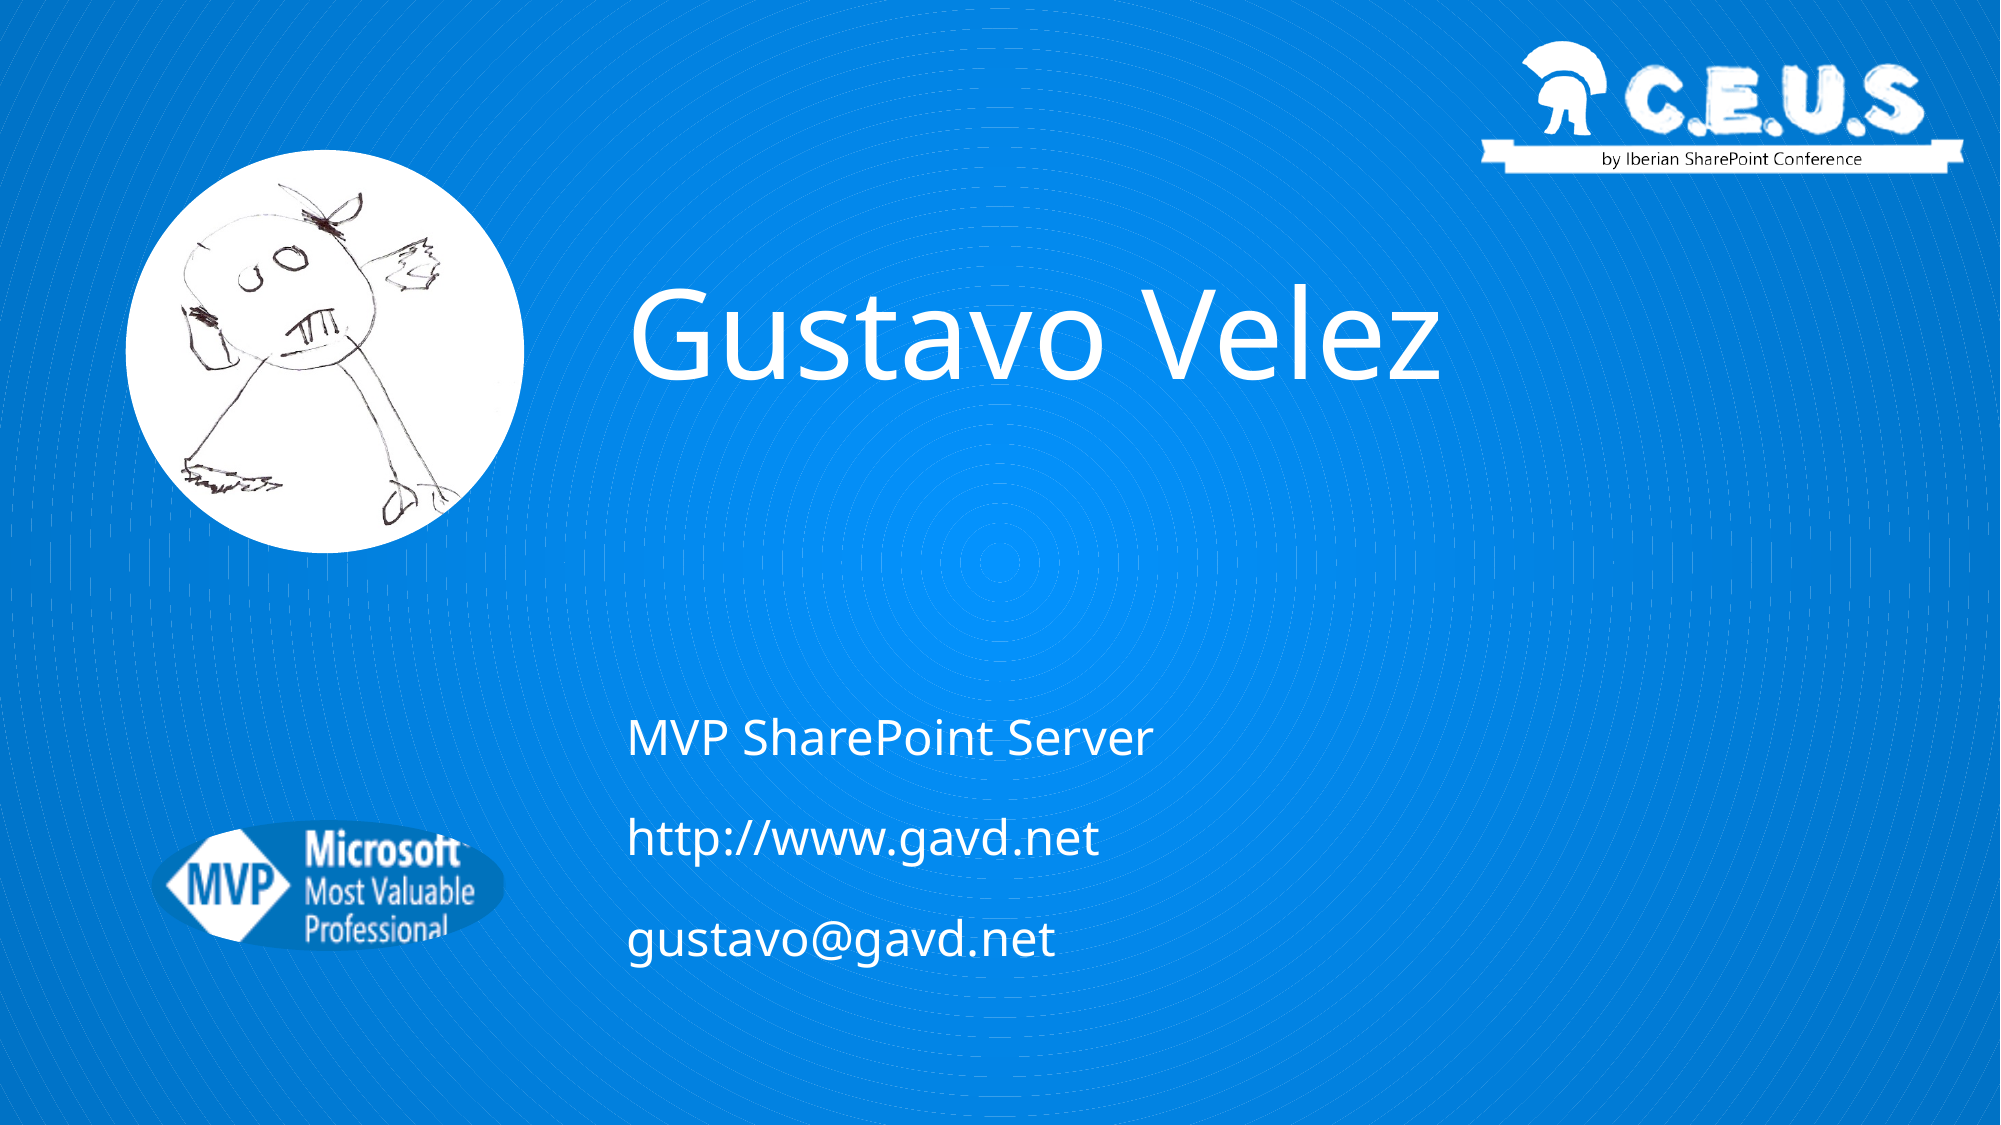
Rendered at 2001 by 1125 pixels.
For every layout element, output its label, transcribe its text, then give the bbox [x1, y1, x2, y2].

list gustavo@gavd.net [611, 906, 1928, 975]
picture [1464, 23, 1975, 194]
picture [151, 820, 506, 951]
title Gustavo Velez [611, 200, 1928, 478]
list MVP SharePoint Server [611, 705, 1928, 774]
list http://www.gavd.net [611, 805, 1928, 874]
picture [125, 149, 525, 554]
